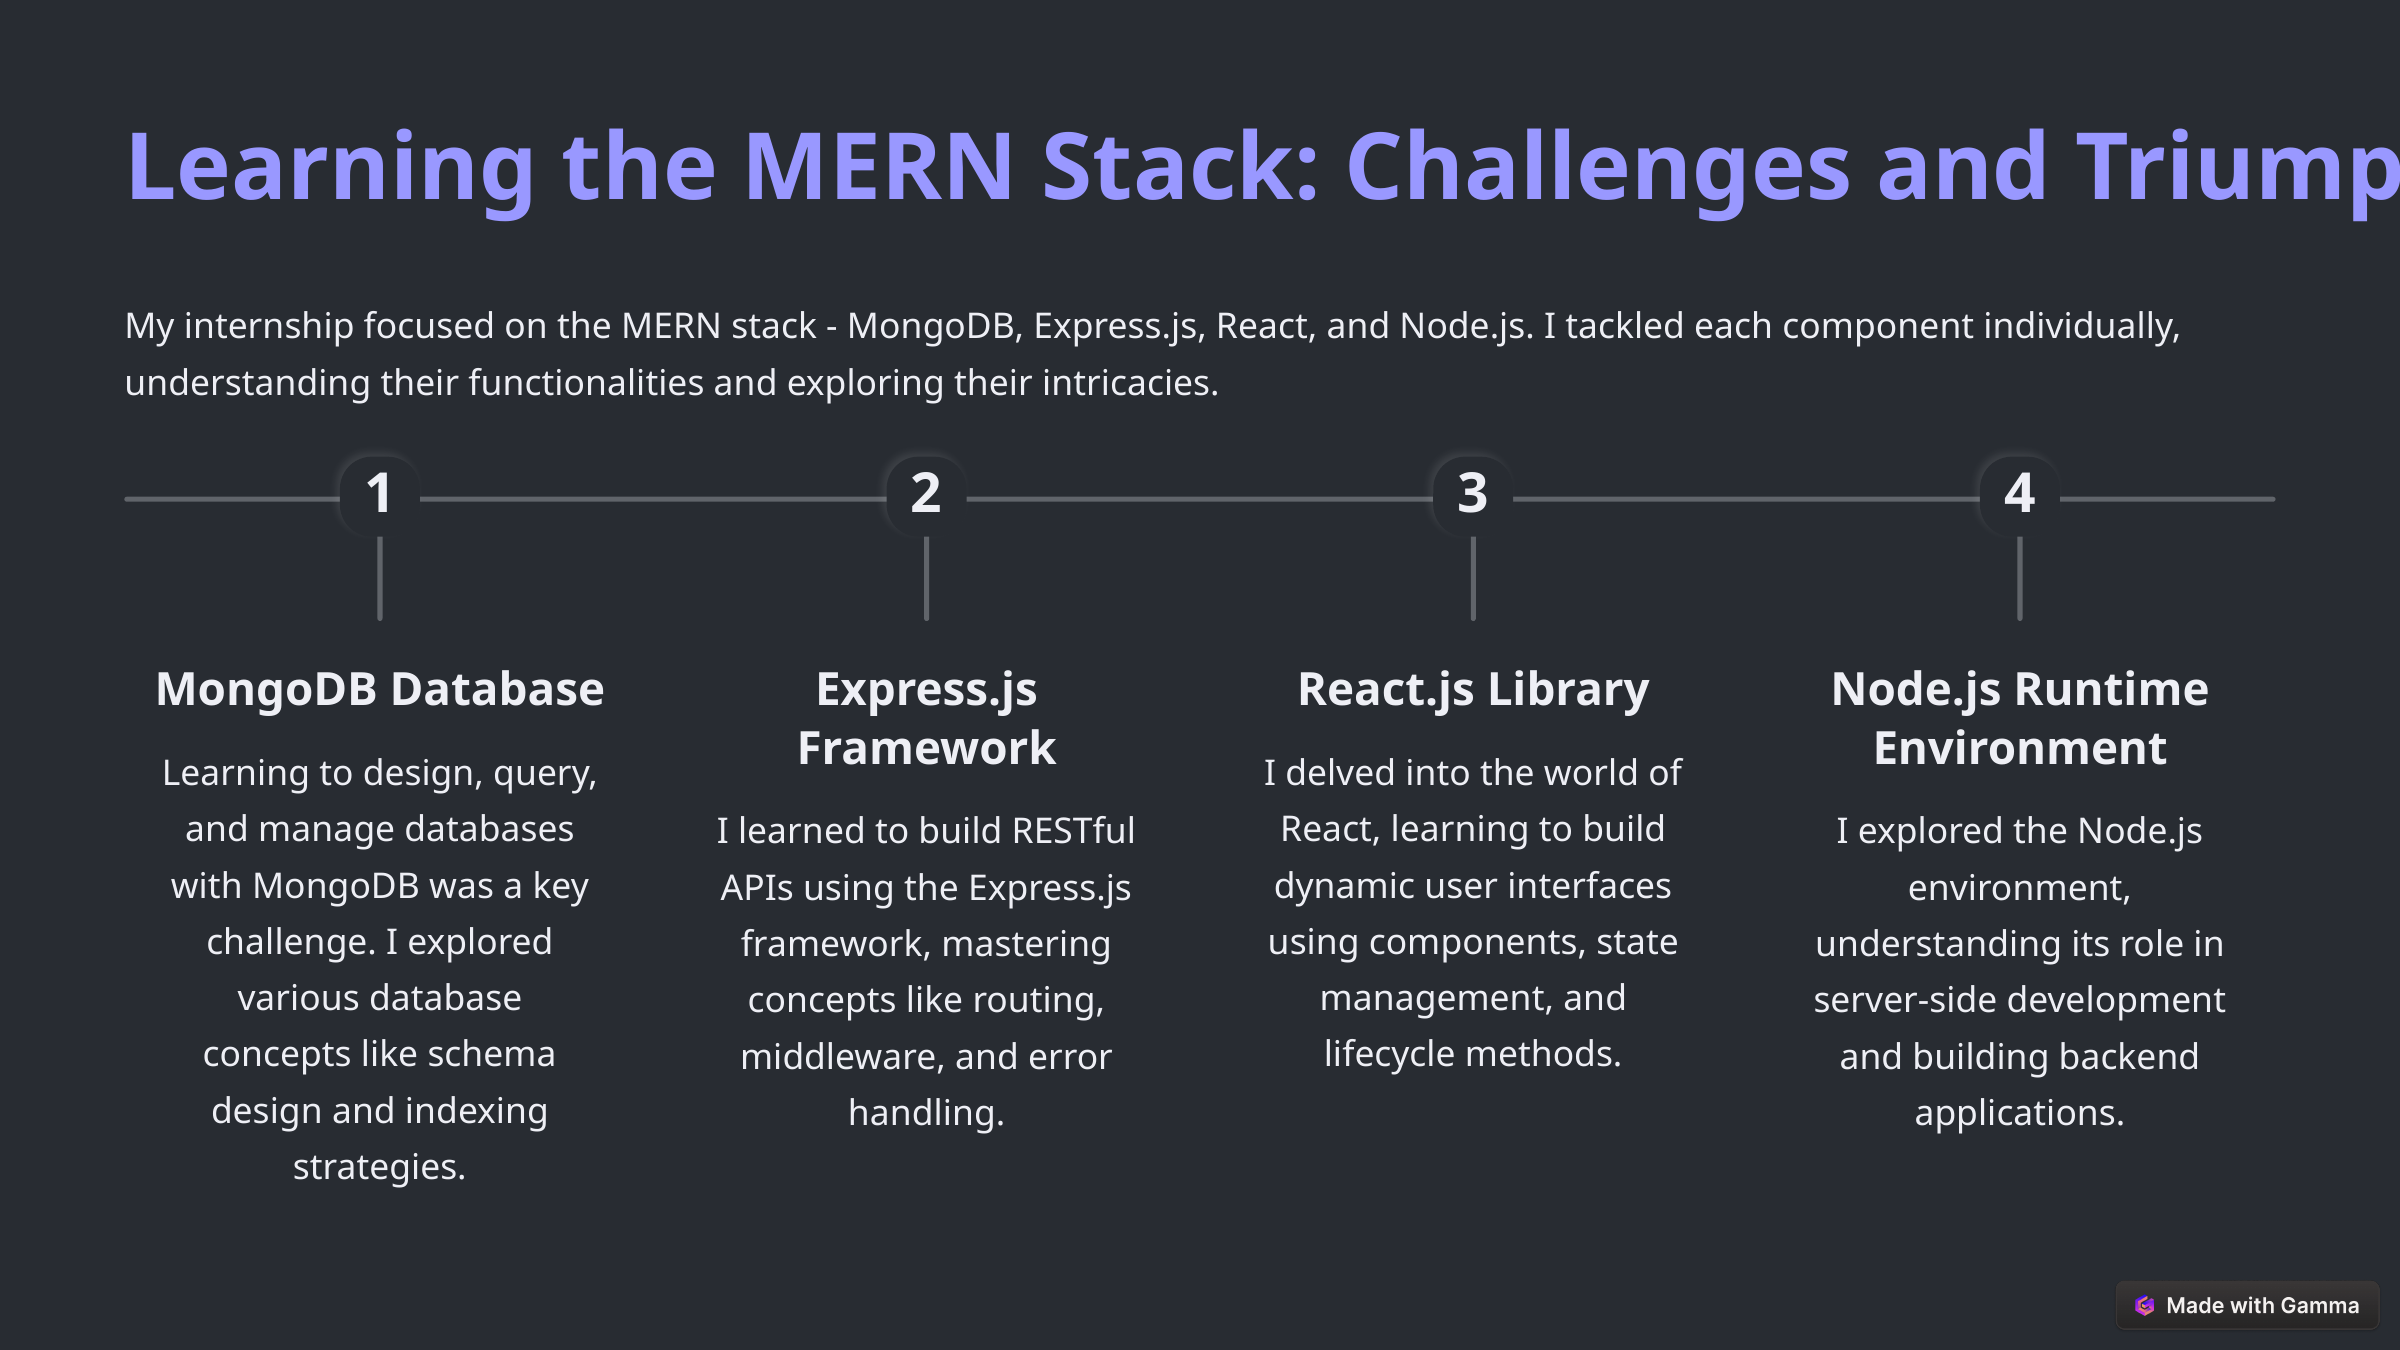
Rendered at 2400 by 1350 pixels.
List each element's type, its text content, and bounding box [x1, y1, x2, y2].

text_box React.js Library [1253, 656, 1694, 715]
text_box Node.js Runtime Environment [1799, 656, 2241, 774]
text_box [1470, 537, 1476, 622]
text_box I explored the Node.js environment, understanding its role in server-side development and building backend applications. [1799, 794, 2241, 1193]
text_box 1 [369, 468, 390, 525]
text_box [967, 496, 1428, 502]
text_box [1514, 496, 1975, 502]
text_box [2060, 496, 2276, 502]
text_box [1433, 456, 1514, 537]
picture [2106, 1271, 2389, 1339]
text_box I delved into the world of React, learning to build dynamic user interfaces using components, state management, and lifecycle methods. [1253, 736, 1694, 1135]
text_box [2017, 537, 2023, 622]
text_box [924, 537, 930, 622]
text_box My internship focused on the MERN stack - MongoDB, Express.js, React, and Node.js. I tackled each component individually, understanding their functionalities and exploring their intricacies. [124, 289, 2276, 404]
text_box Learning to design, query, and manage databases with MongoDB was a key challenge. I explored various database concepts like schema design and indexing strategies. [159, 736, 600, 1249]
text_box 4 [2003, 468, 2037, 525]
text_box [339, 456, 420, 537]
text_box [124, 496, 334, 502]
text_box [420, 496, 881, 502]
text_box 2 [910, 468, 943, 525]
text_box Learning the MERN Stack: Challenges and Triumphs [124, 101, 2255, 219]
text_box [1979, 456, 2060, 537]
text_box MongoDB Database [159, 656, 600, 715]
text_box 3 [1458, 468, 1489, 525]
text_box [377, 537, 383, 622]
text_box [886, 456, 967, 537]
text_box I learned to build RESTful APIs using the Express.js framework, mastering concepts like routing, middleware, and error handling. [706, 794, 1147, 1137]
text_box Express.js Framework [706, 656, 1147, 774]
